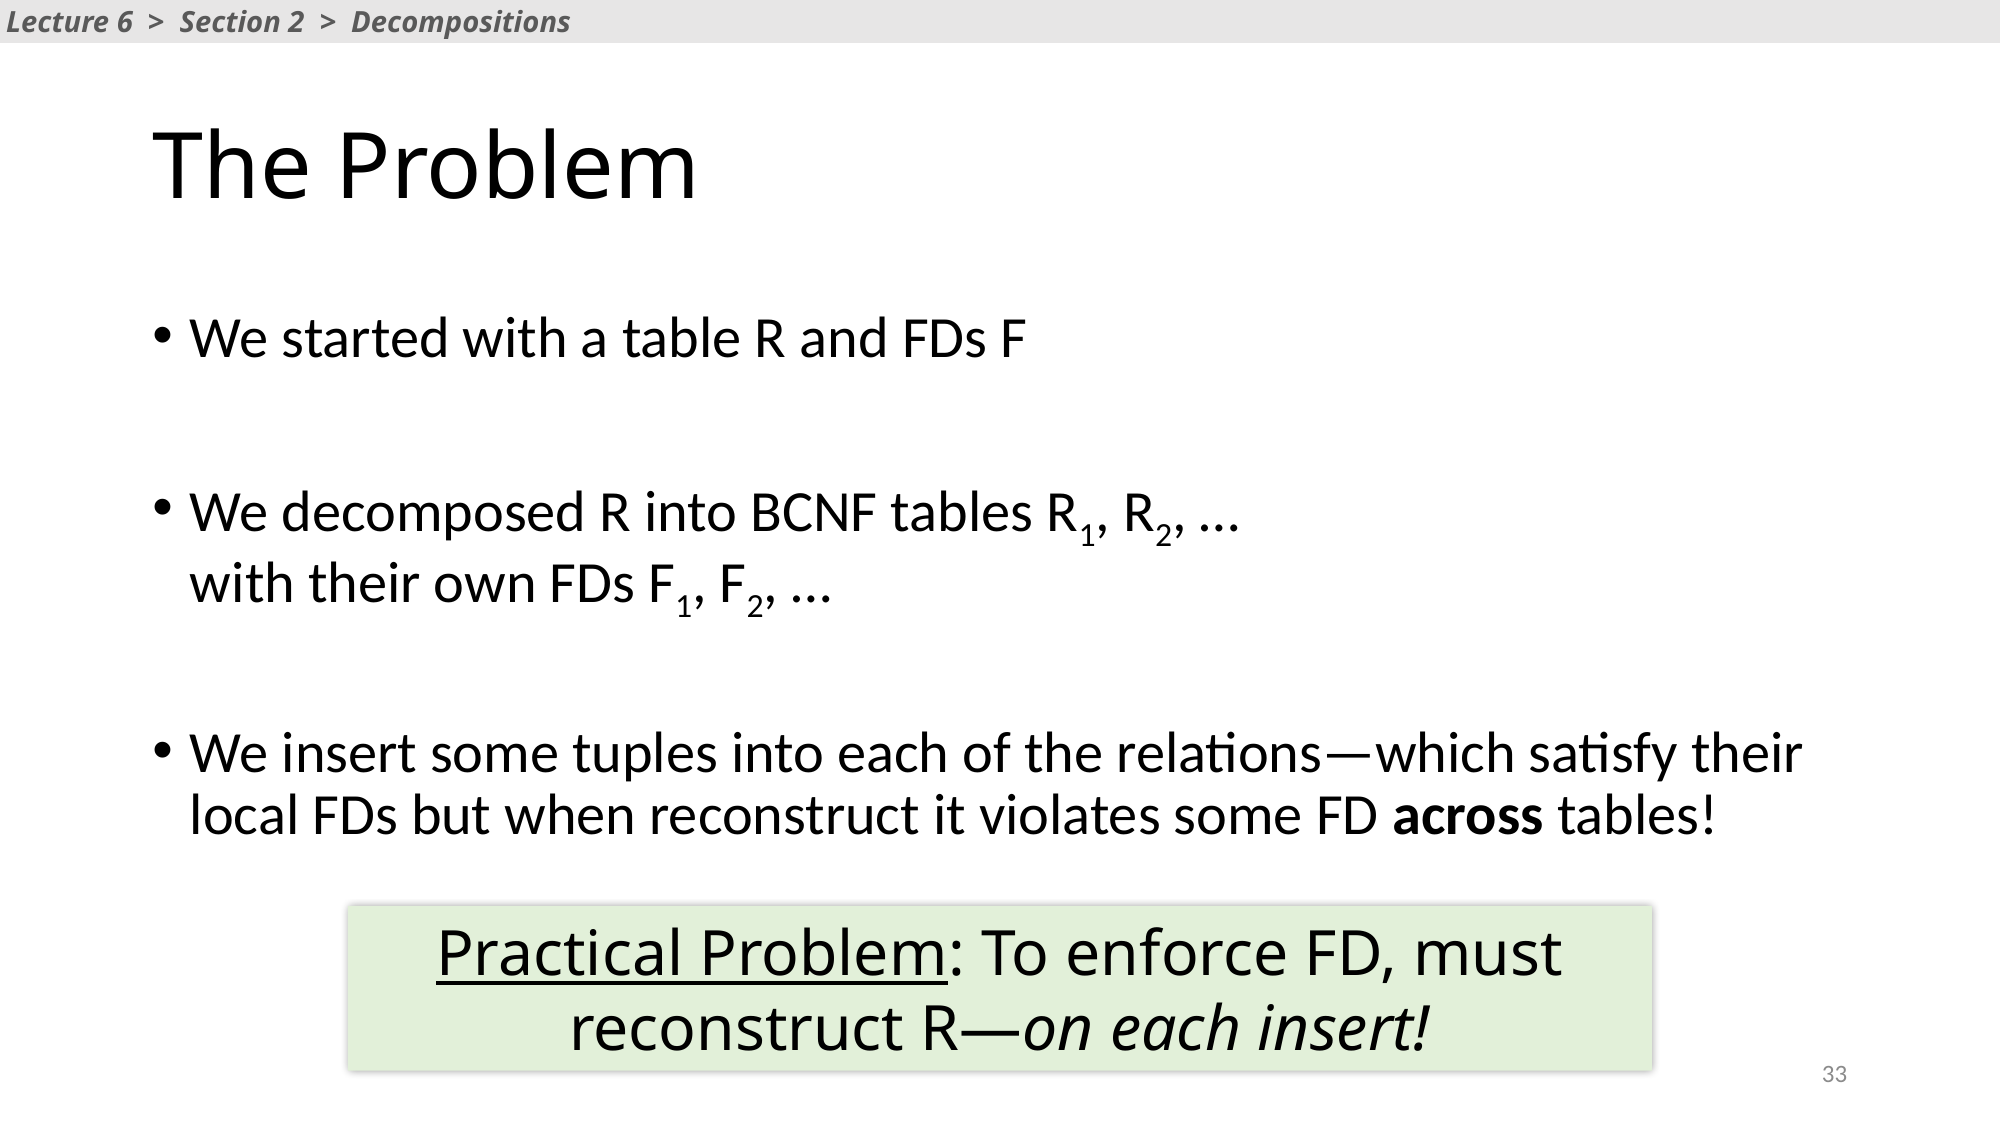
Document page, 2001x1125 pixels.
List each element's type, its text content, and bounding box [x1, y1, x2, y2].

slide_number 33 [1412, 1042, 1863, 1103]
list We started with a table R and FDs F We decomposed R into BCNF tables R1, R2, … with their own FDs F1, F2, … We insert some tuples into each of the relations—which satisfy their local FDs but when reconstruct it violates some FD across tables! [137, 299, 1863, 1014]
title The Problem [137, 59, 1863, 278]
text_box Practical Problem: To enforce FD, must reconstruct R—on each insert! [347, 905, 1652, 1071]
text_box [0, 0, 2000, 47]
